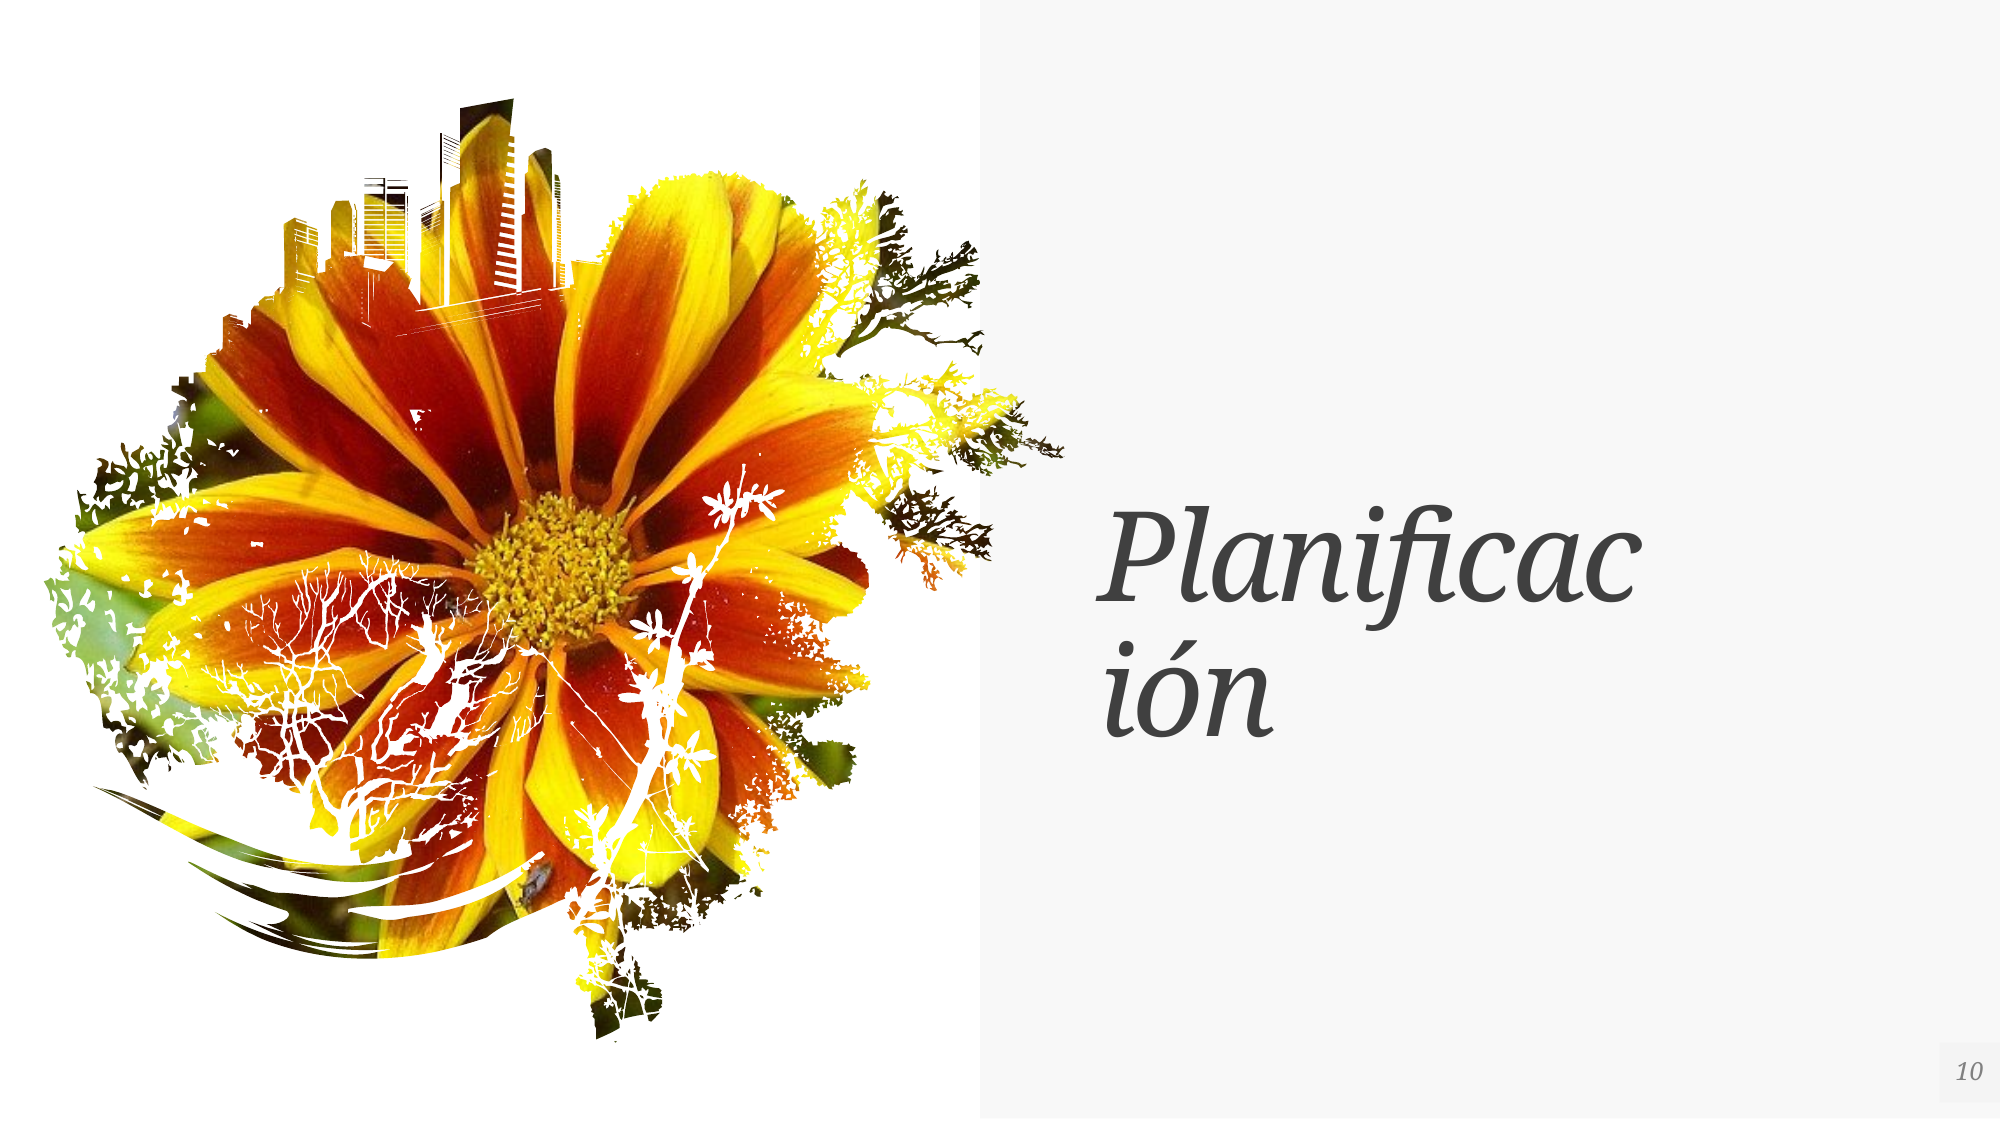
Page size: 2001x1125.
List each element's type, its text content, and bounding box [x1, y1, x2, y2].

slide_number 10 [1939, 1042, 2000, 1103]
picture [43, 98, 1066, 1043]
title Planificación [980, 0, 2000, 1119]
